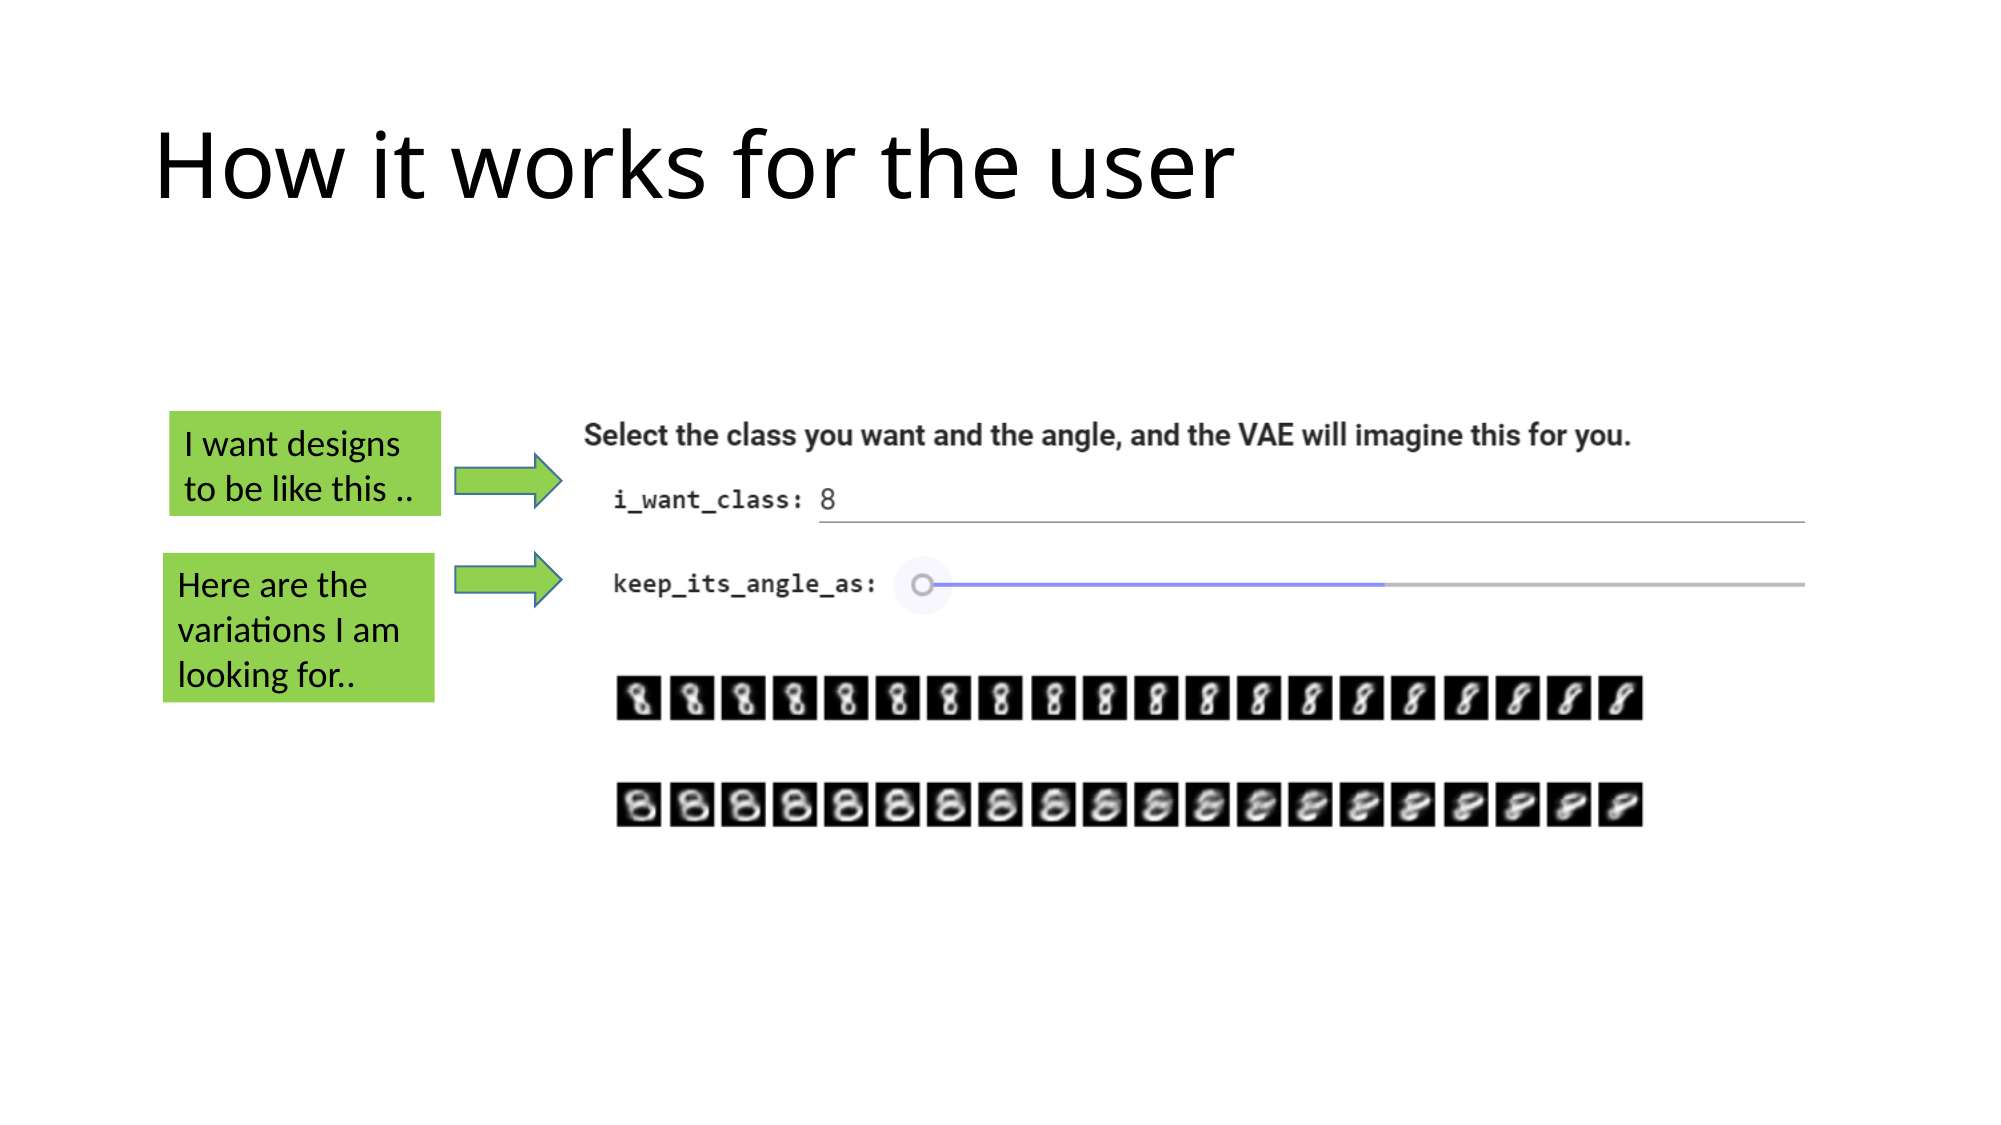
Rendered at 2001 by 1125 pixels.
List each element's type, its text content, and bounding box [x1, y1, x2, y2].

text_box [454, 550, 563, 609]
text_box Here are the variations I am looking for.. [162, 552, 435, 703]
picture [582, 411, 1805, 871]
text_box I want designs to be like this .. [169, 411, 442, 516]
text_box [454, 452, 563, 510]
list [137, 299, 1863, 1014]
title How it works for the user [137, 59, 1863, 278]
